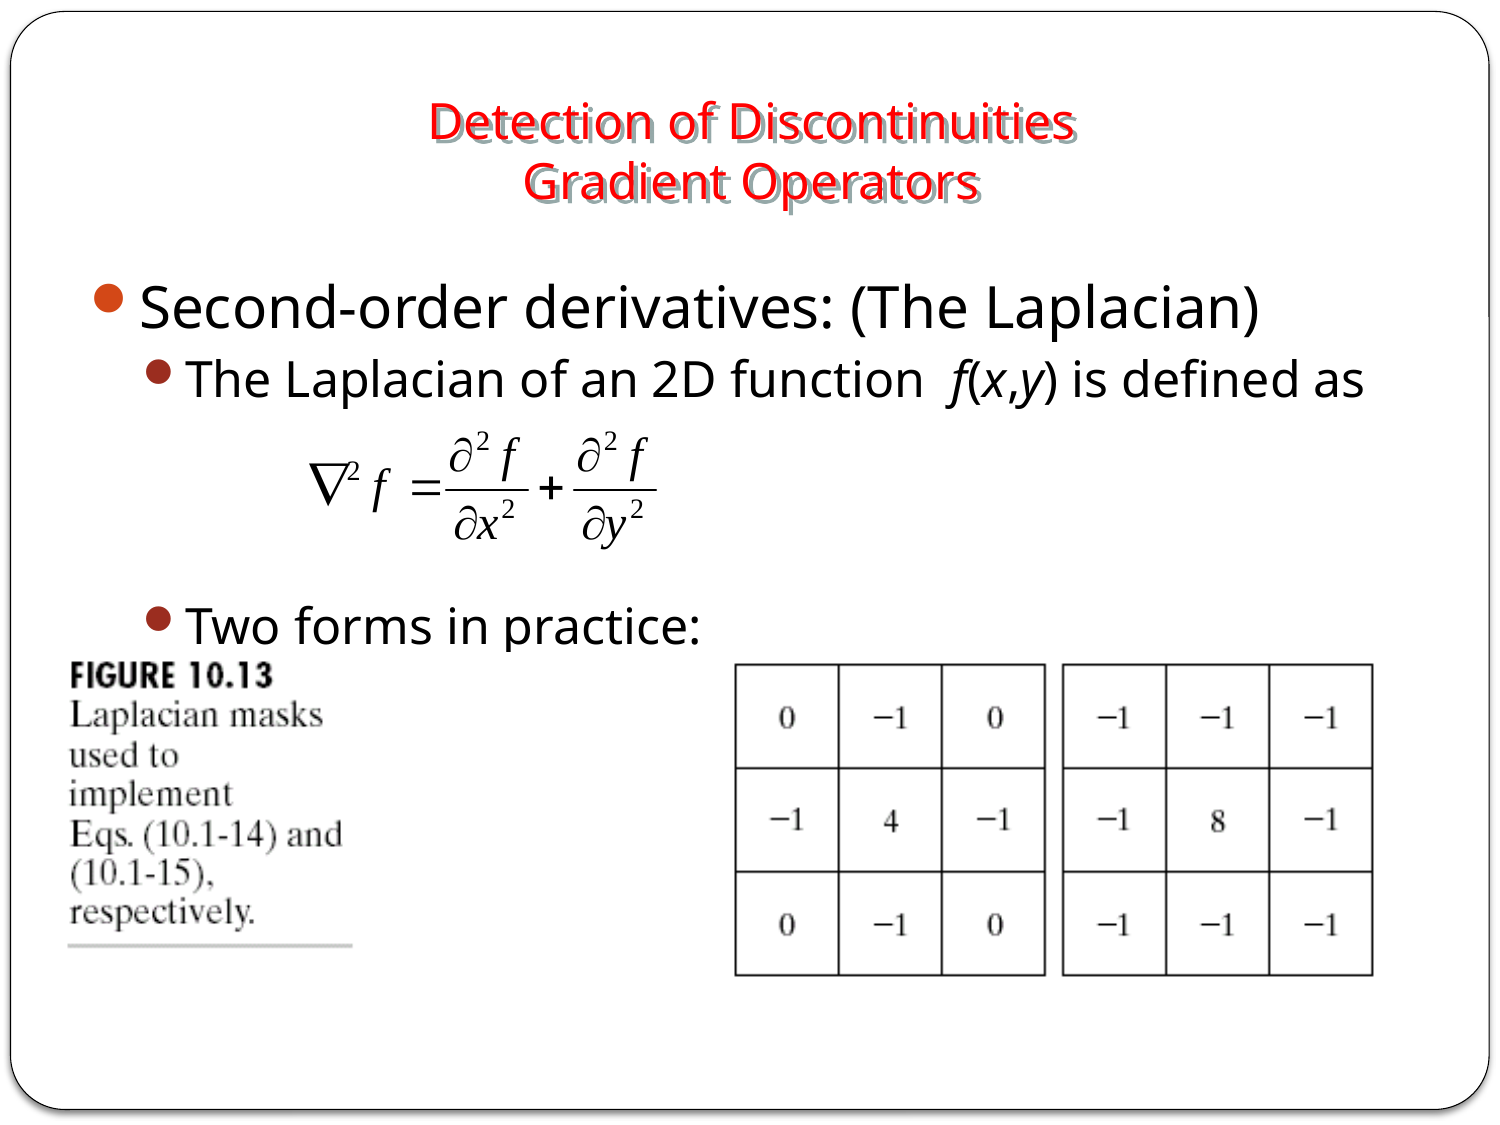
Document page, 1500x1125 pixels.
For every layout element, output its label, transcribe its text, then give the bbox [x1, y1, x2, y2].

list Second-order derivatives: (The Laplacian) The Laplacian of an 2D function f(x,y) is defined as Two forms in practice: [75, 262, 1427, 1005]
text_box Detection of Discontinuities Gradient Operators [412, 81, 1091, 217]
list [303, 417, 666, 559]
picture [57, 652, 1388, 989]
